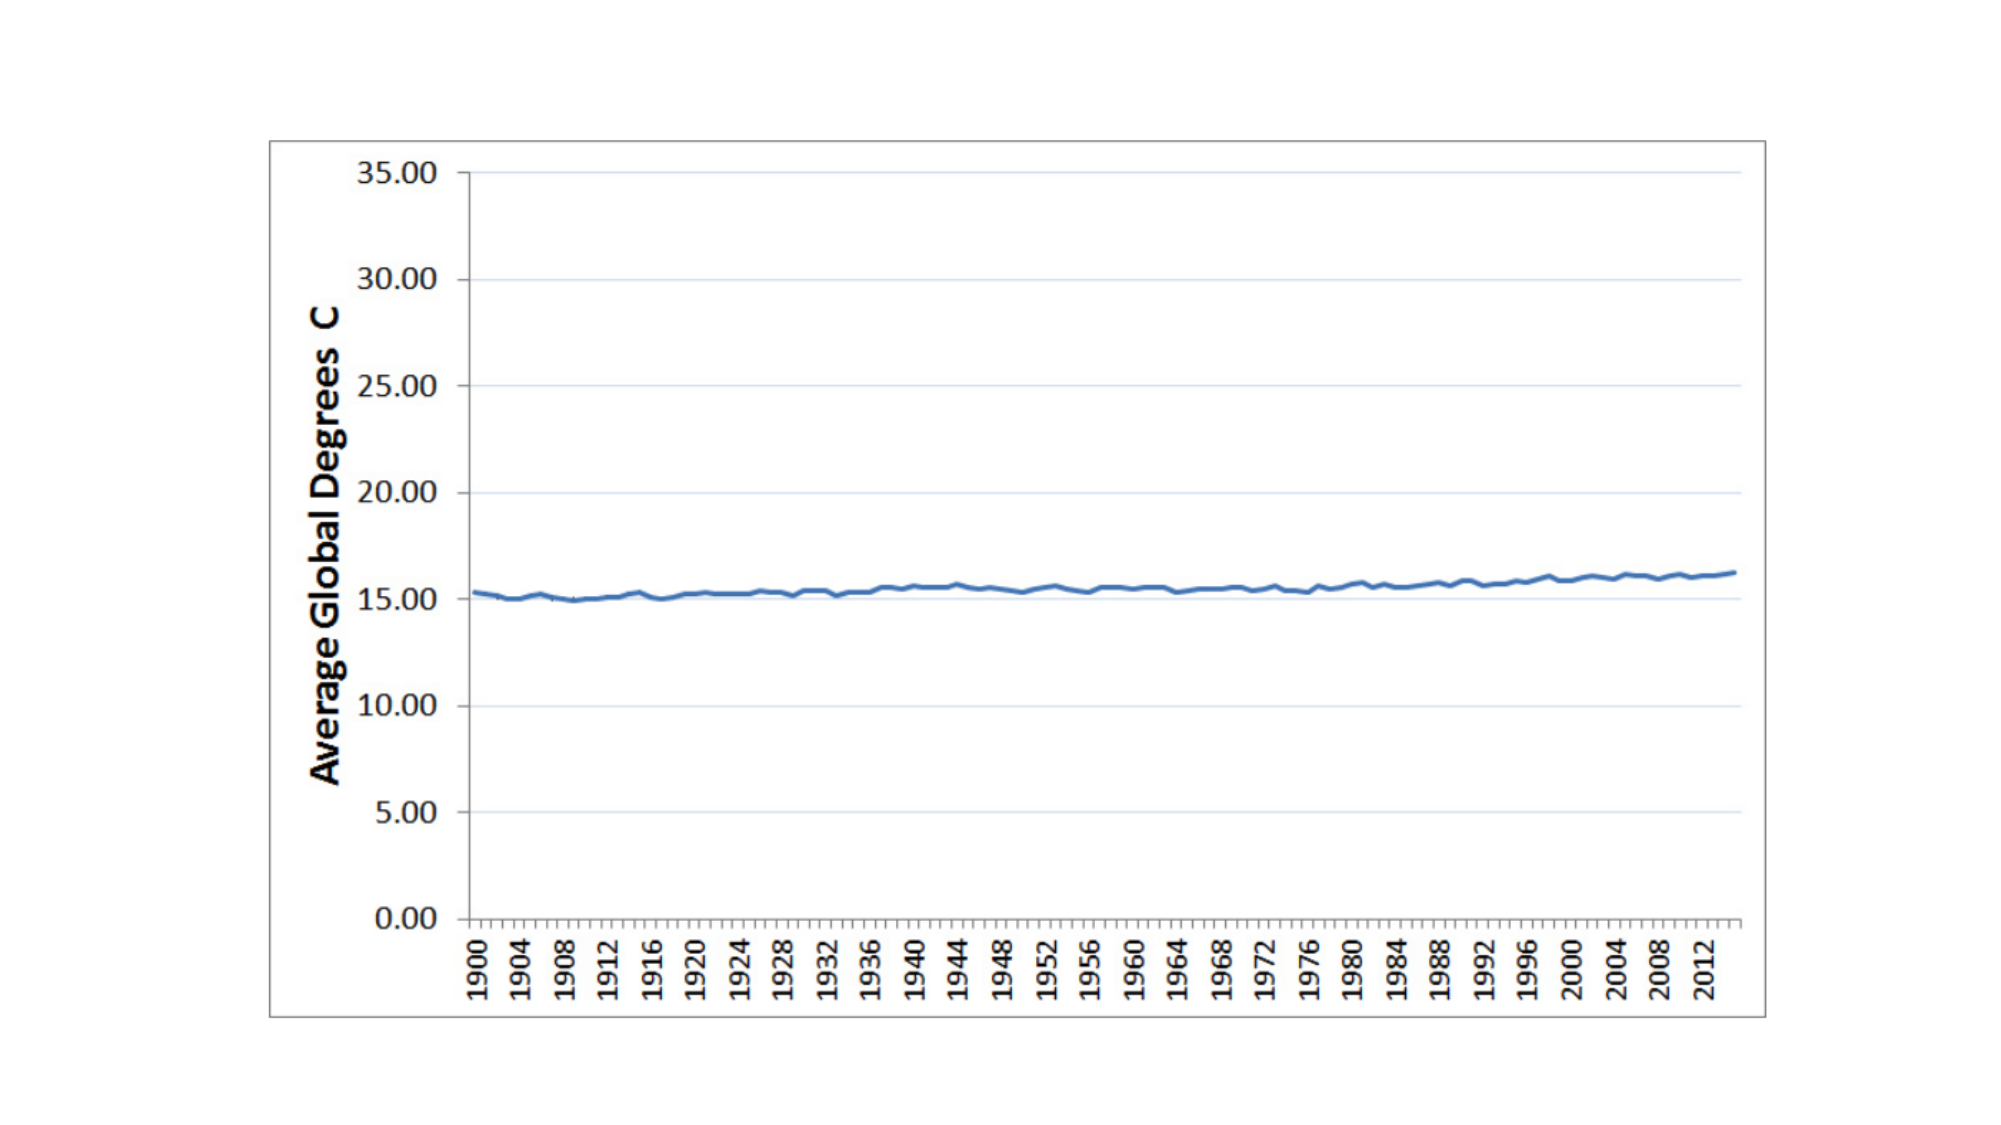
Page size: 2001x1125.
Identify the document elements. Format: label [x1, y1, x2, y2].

picture [252, 129, 1788, 1031]
